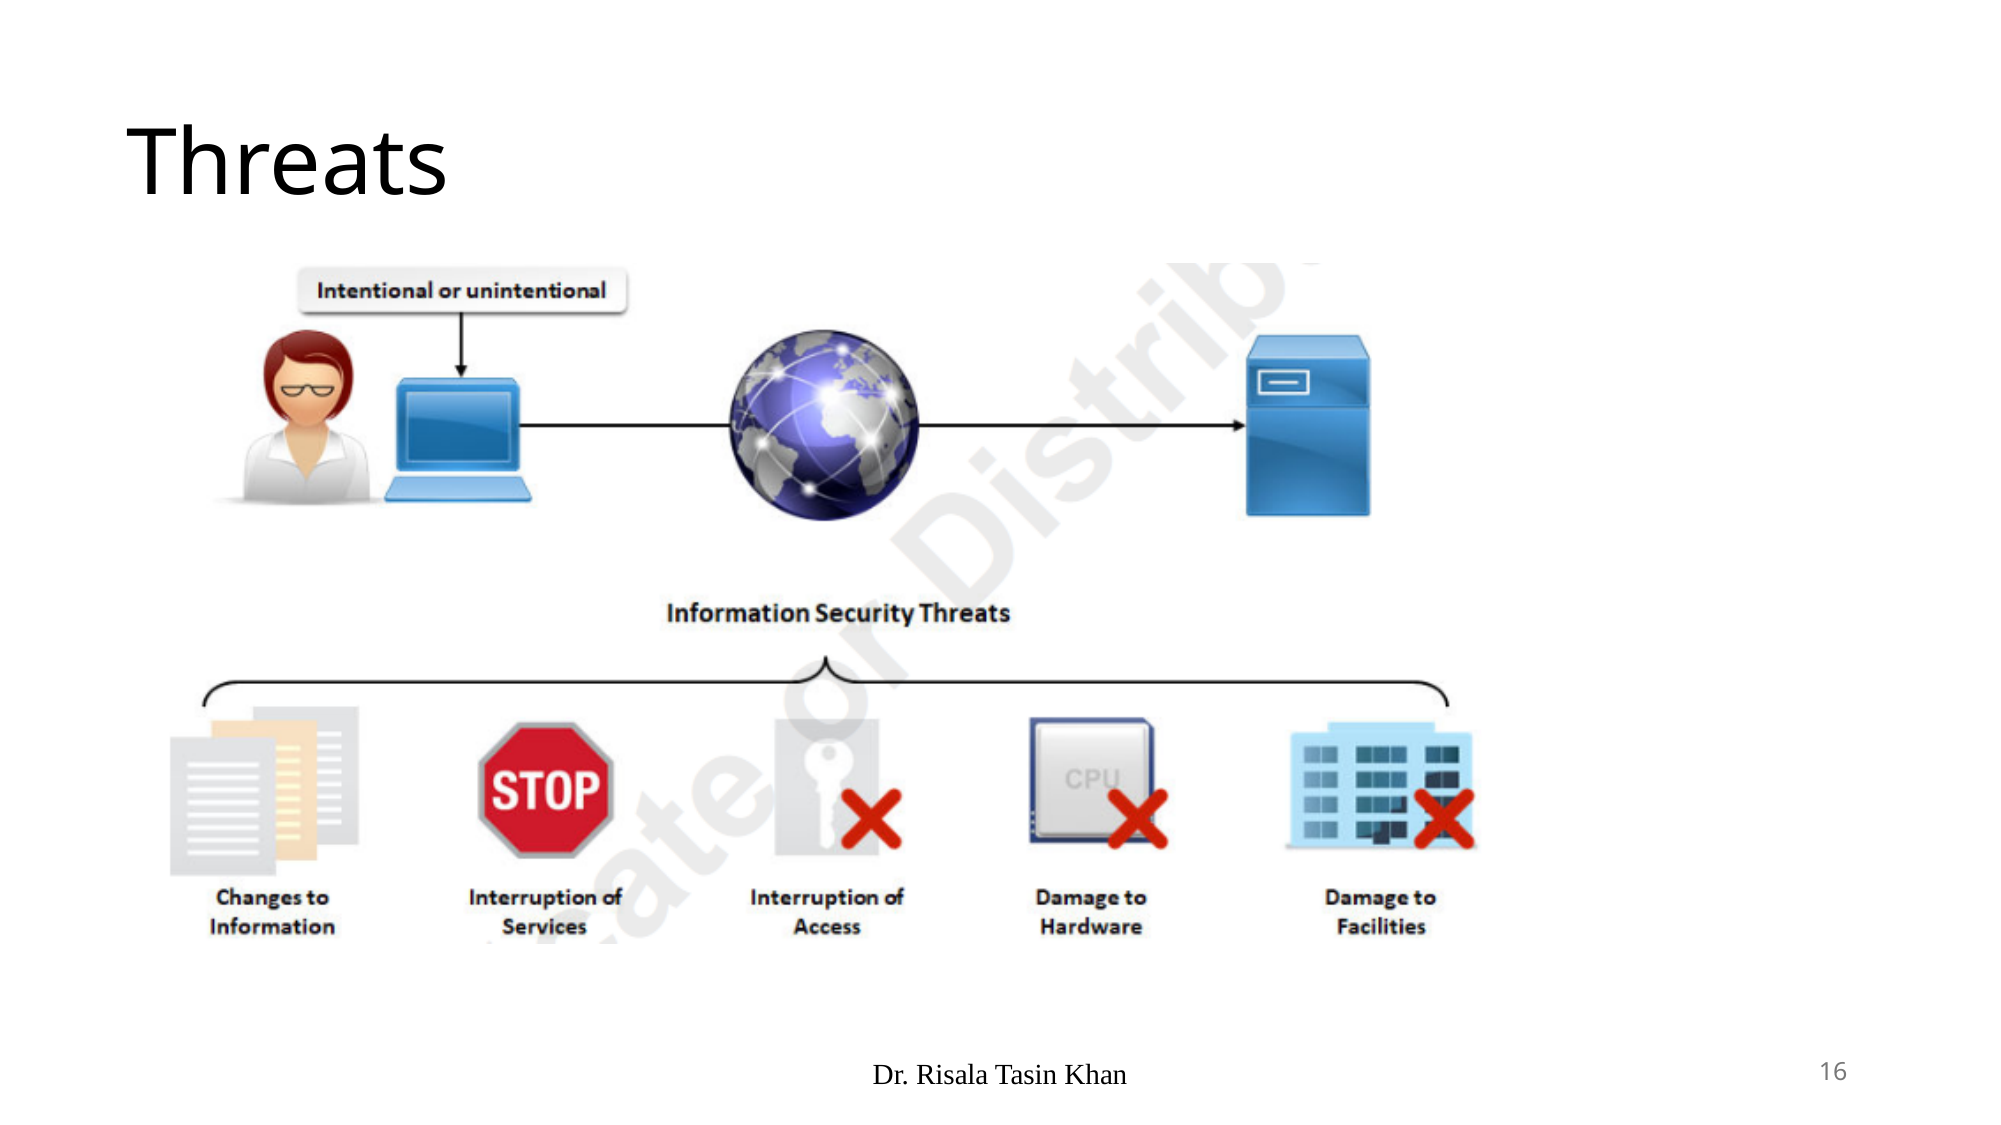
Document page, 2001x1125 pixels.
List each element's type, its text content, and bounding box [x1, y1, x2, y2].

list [136, 263, 1522, 944]
title Threats [111, 99, 1522, 230]
slide_number 16 [1412, 1042, 1863, 1103]
footer Dr. Risala Tasin Khan [662, 1042, 1338, 1103]
